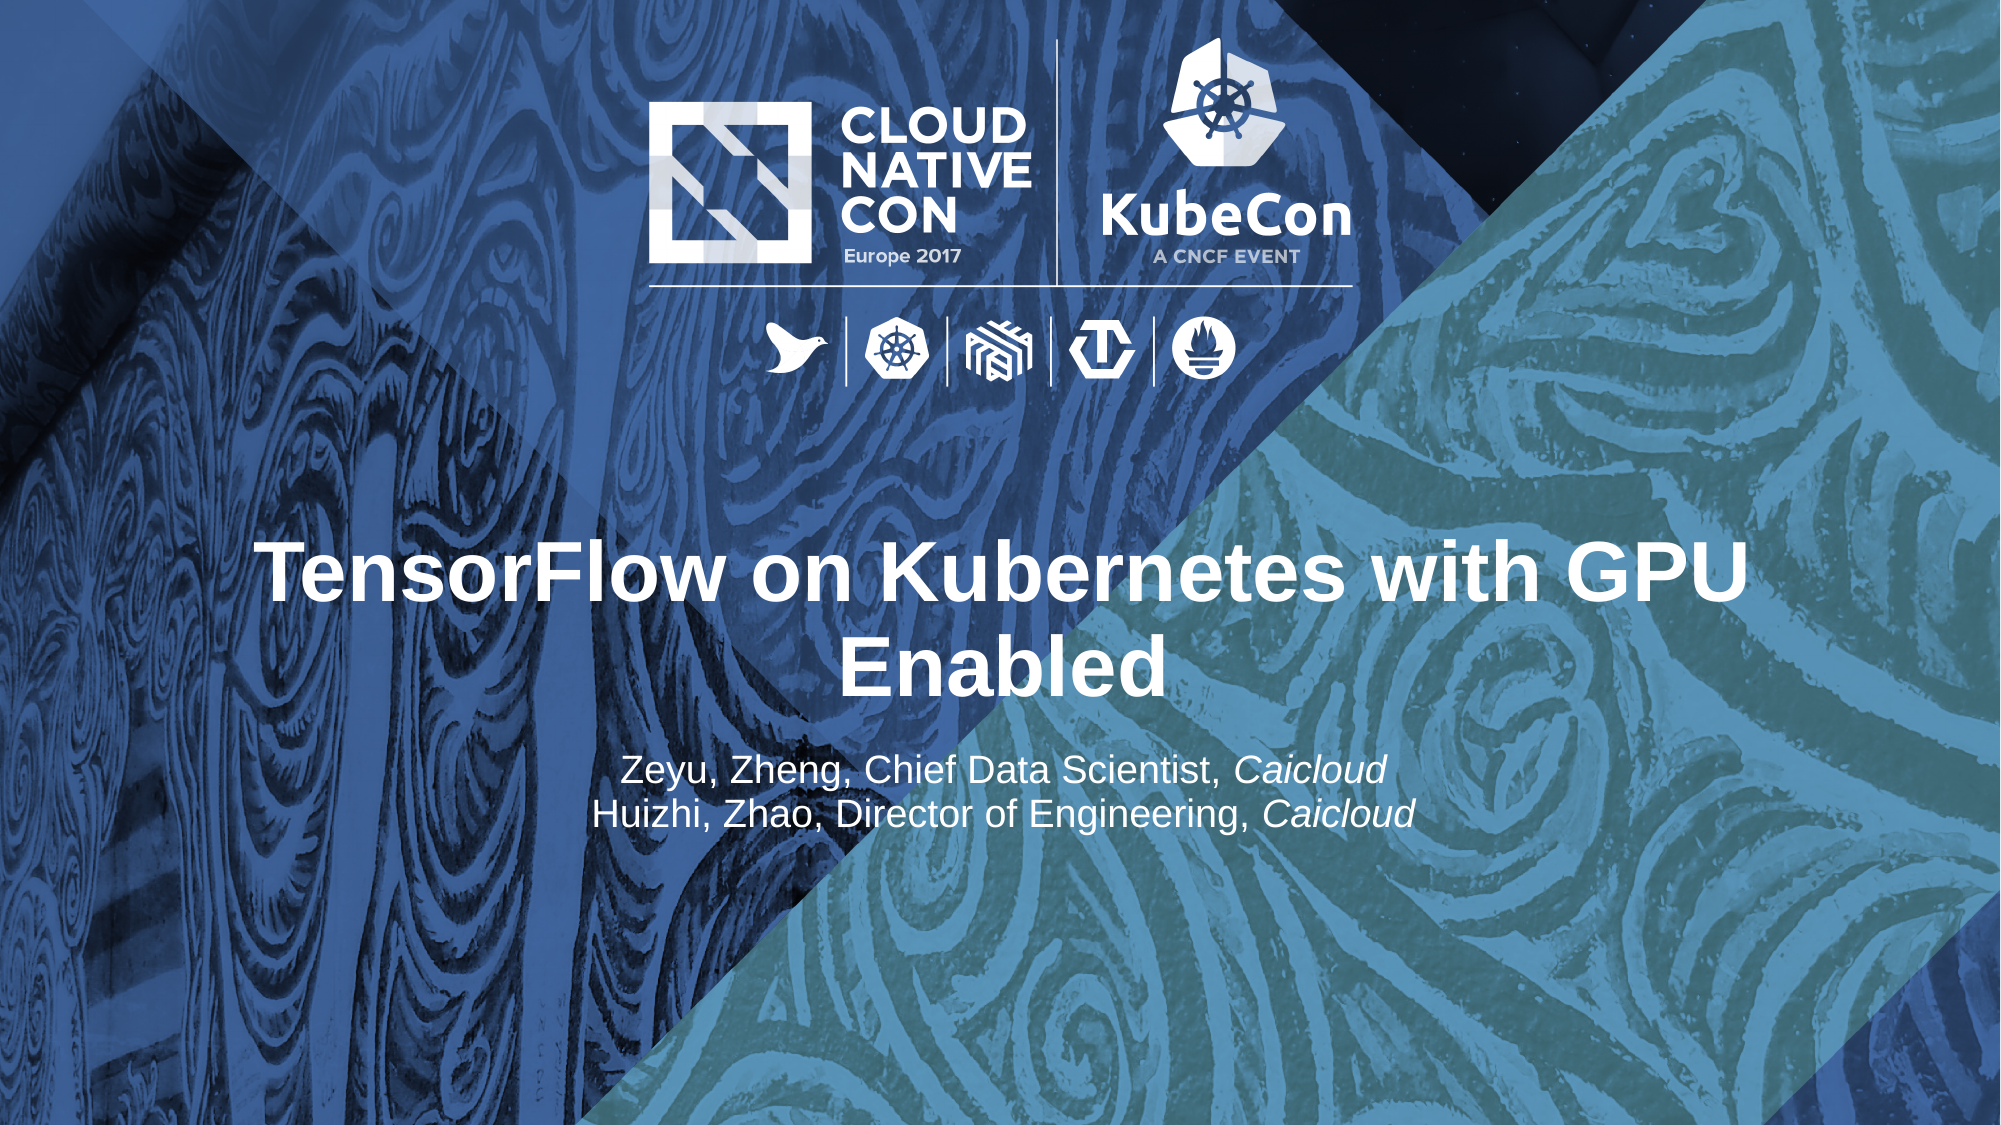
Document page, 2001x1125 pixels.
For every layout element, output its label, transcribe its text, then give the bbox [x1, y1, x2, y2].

picture [0, 0, 2001, 1125]
text_box TensorFlow on Kubernetes with GPU Enabled Zeyu, Zheng, Chief Data Scientist, Caicloud Huizhi, Zhao, Director of Engineering, Caicloud [103, 514, 1904, 890]
